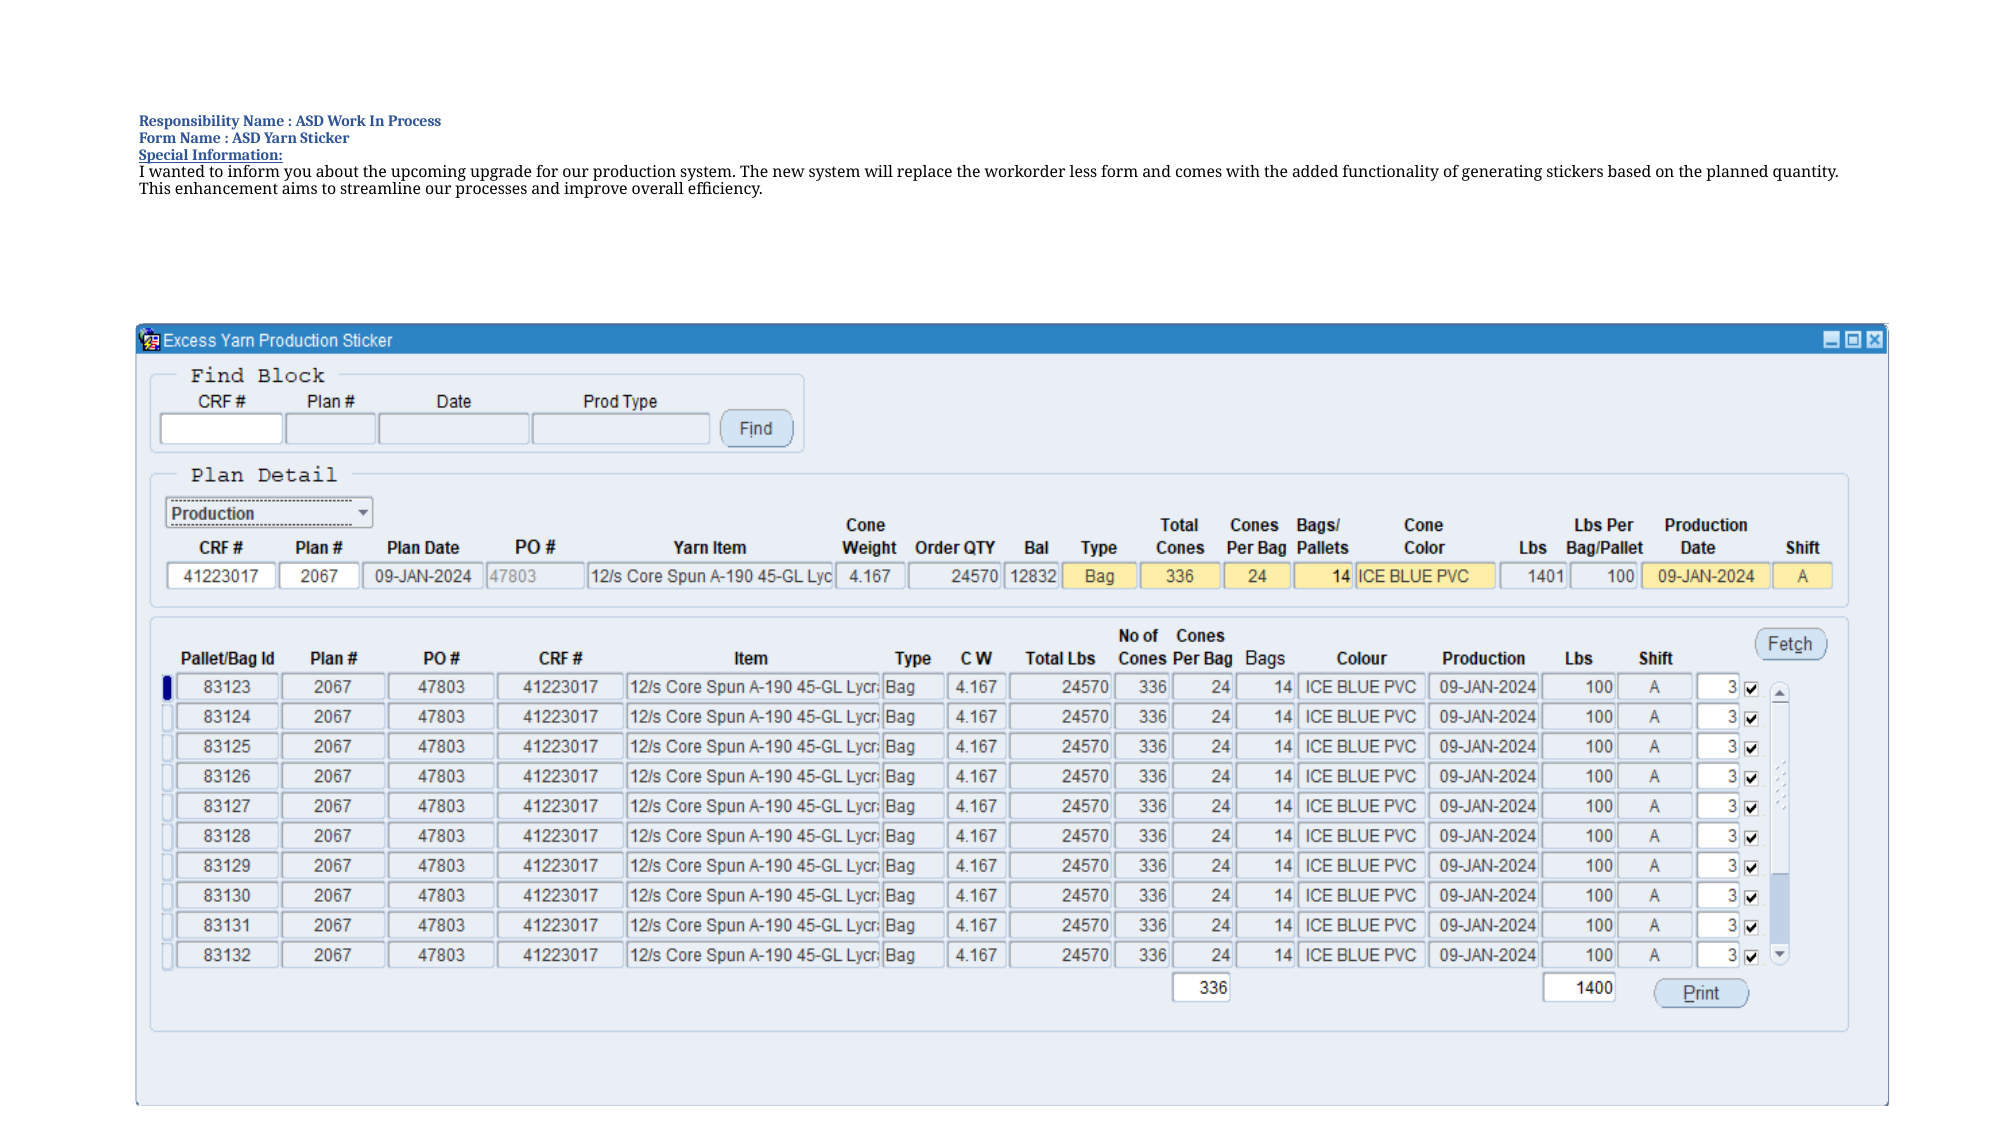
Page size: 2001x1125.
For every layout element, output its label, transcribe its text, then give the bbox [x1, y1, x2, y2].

title Responsibility Name : ASD Work In Process Form Name : ASD Yarn Sticker Special Information: I wanted to inform you about the upcoming upgrade for our production system. The new system will replace the workorder less form and comes with the added functionality of generating stickers based on the planned quantity. This enhancement aims to streamline our processes and improve overall efficiency. [124, 100, 1901, 211]
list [135, 322, 1890, 1106]
